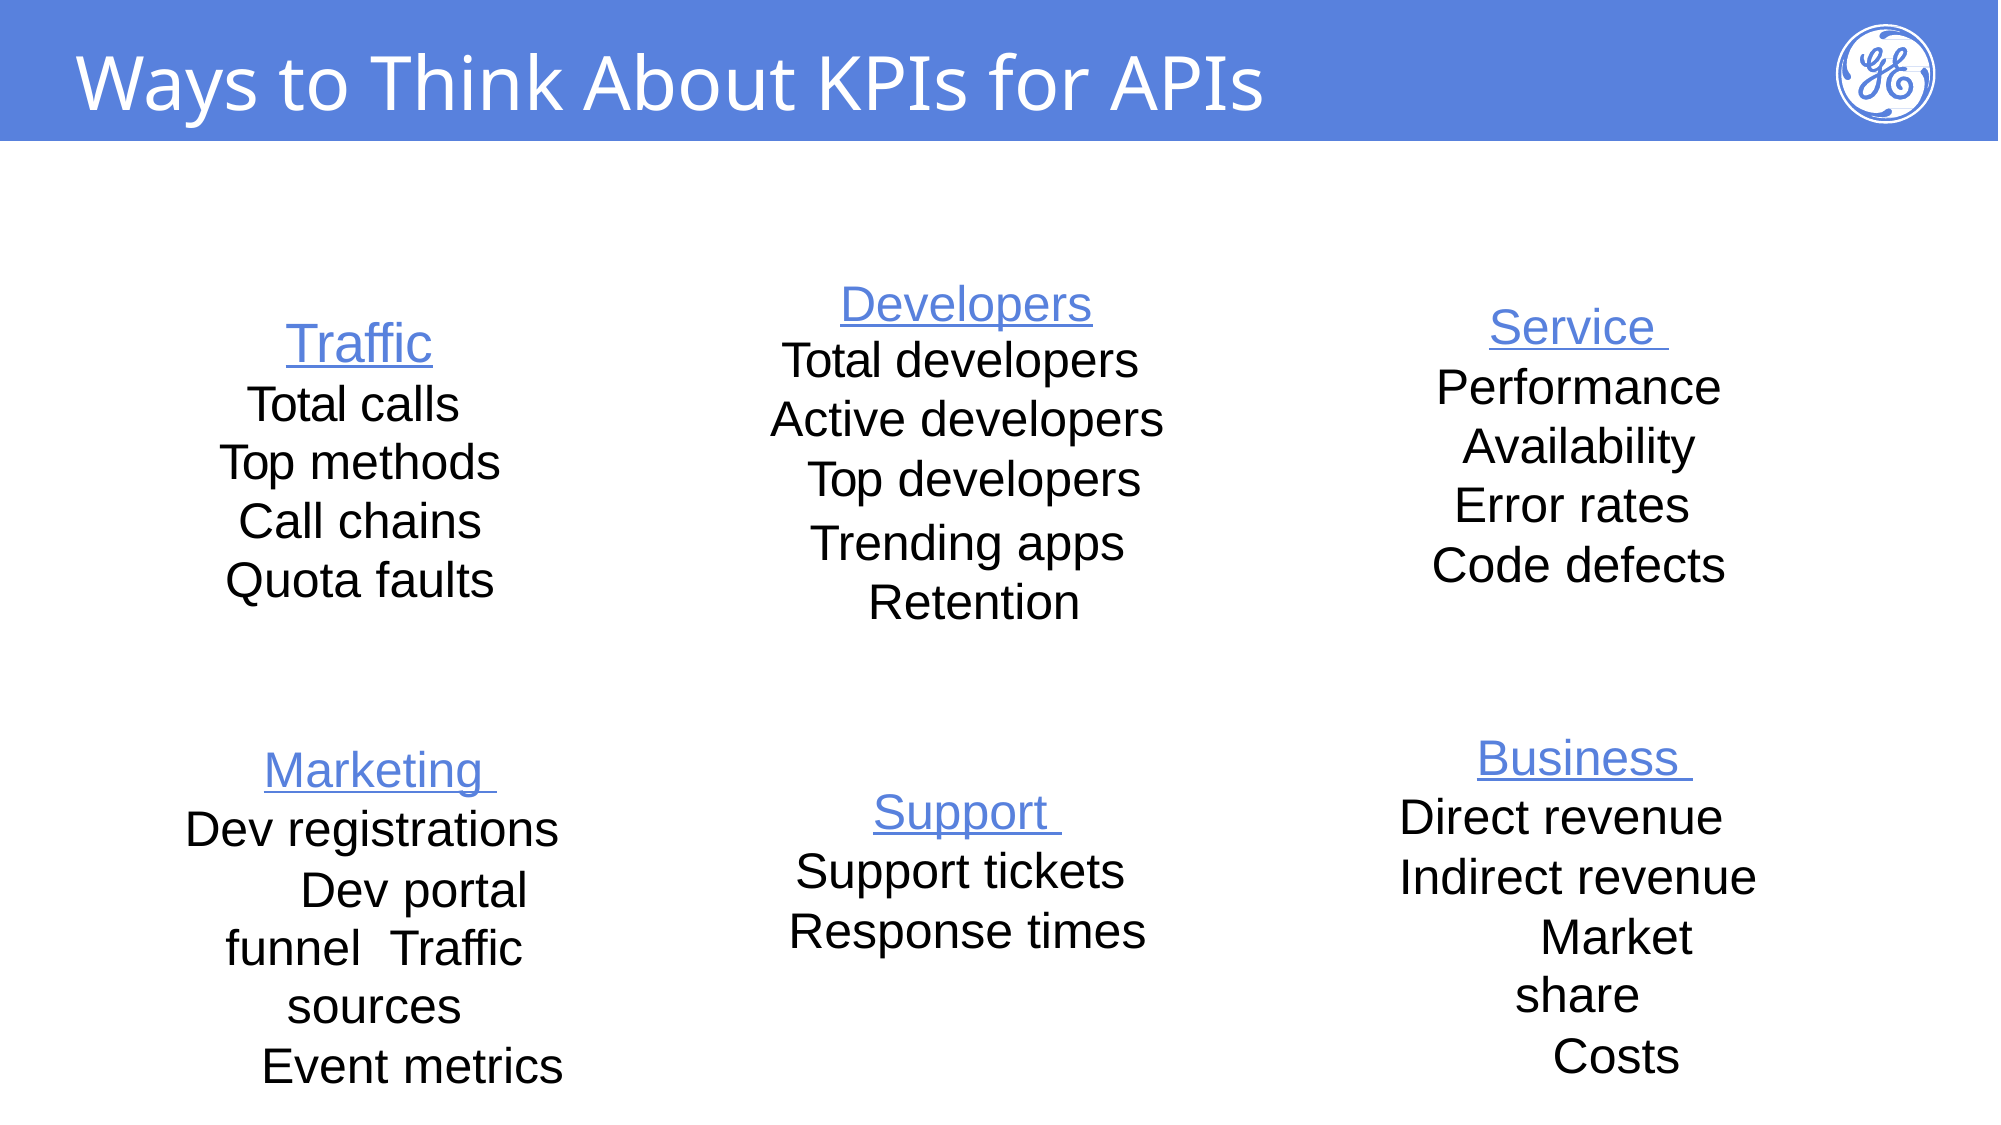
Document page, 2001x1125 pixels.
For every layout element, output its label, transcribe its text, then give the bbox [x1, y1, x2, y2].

text_box Support Support tickets Response times [784, 782, 1149, 961]
text_box Developers [837, 271, 1096, 329]
text_box Traffic Total calls Top methods Call chains Quota faults [213, 306, 506, 610]
text_box Marketing Dev registrations Dev portal funnel Traffic sources Event metrics [181, 736, 566, 1094]
text_box [0, 0, 1998, 141]
text_box Total developers Active developers Top developers Trending apps Retention [766, 329, 1167, 630]
text_box Ways to Think About KPIs for APIs [75, 46, 1926, 141]
text_box [1844, 24, 1936, 104]
text_box Service Performance Availability Error rates Code defects [1428, 297, 1729, 595]
text_box Business Direct revenue Indirect revenue Market share Costs [1396, 728, 1761, 1084]
